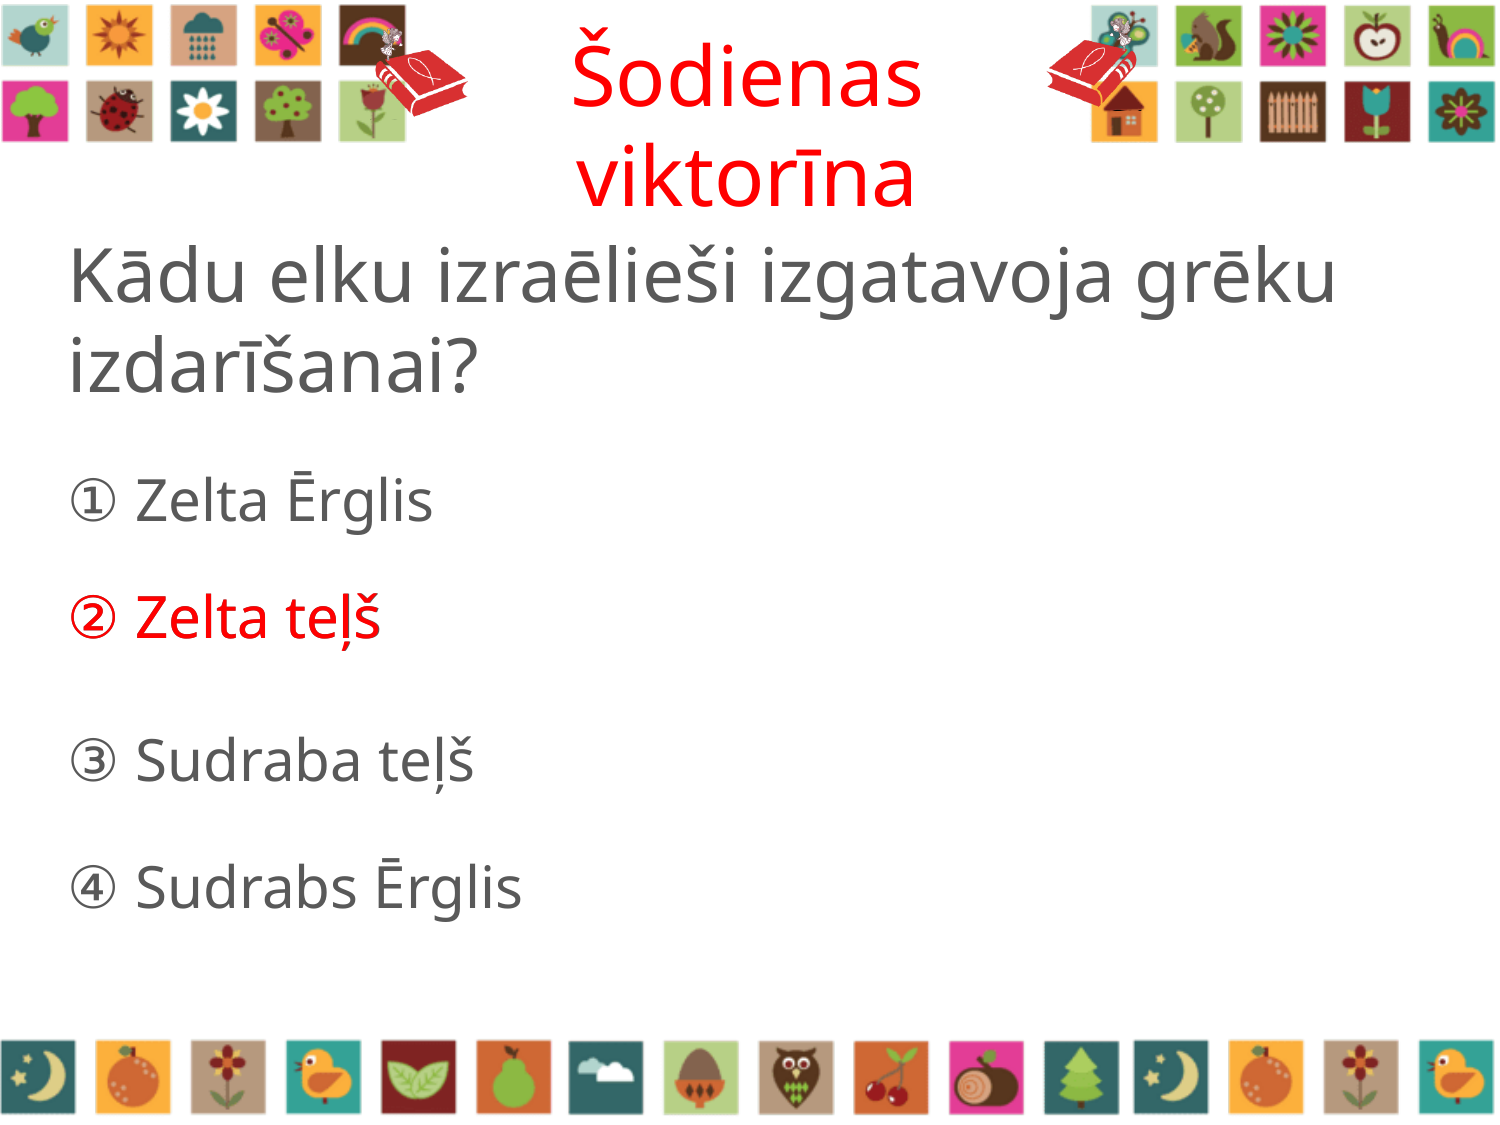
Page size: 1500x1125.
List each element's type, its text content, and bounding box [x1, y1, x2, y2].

text_box ④ Sudrabs Ērglis [53, 842, 1483, 928]
text_box ① Zelta Ērglis [53, 456, 1436, 541]
text_box ③ Sudraba teļš [53, 716, 1483, 801]
text_box ② Zelta teļš [52, 573, 1483, 658]
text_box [0, 1028, 1500, 1118]
picture [1015, 3, 1500, 150]
text_box Šodienas viktorīna [414, 16, 1080, 219]
text_box Kādu elku izraēlieši izgatavoja grēku izdarīšanai? [53, 219, 1436, 415]
picture [0, 3, 501, 150]
